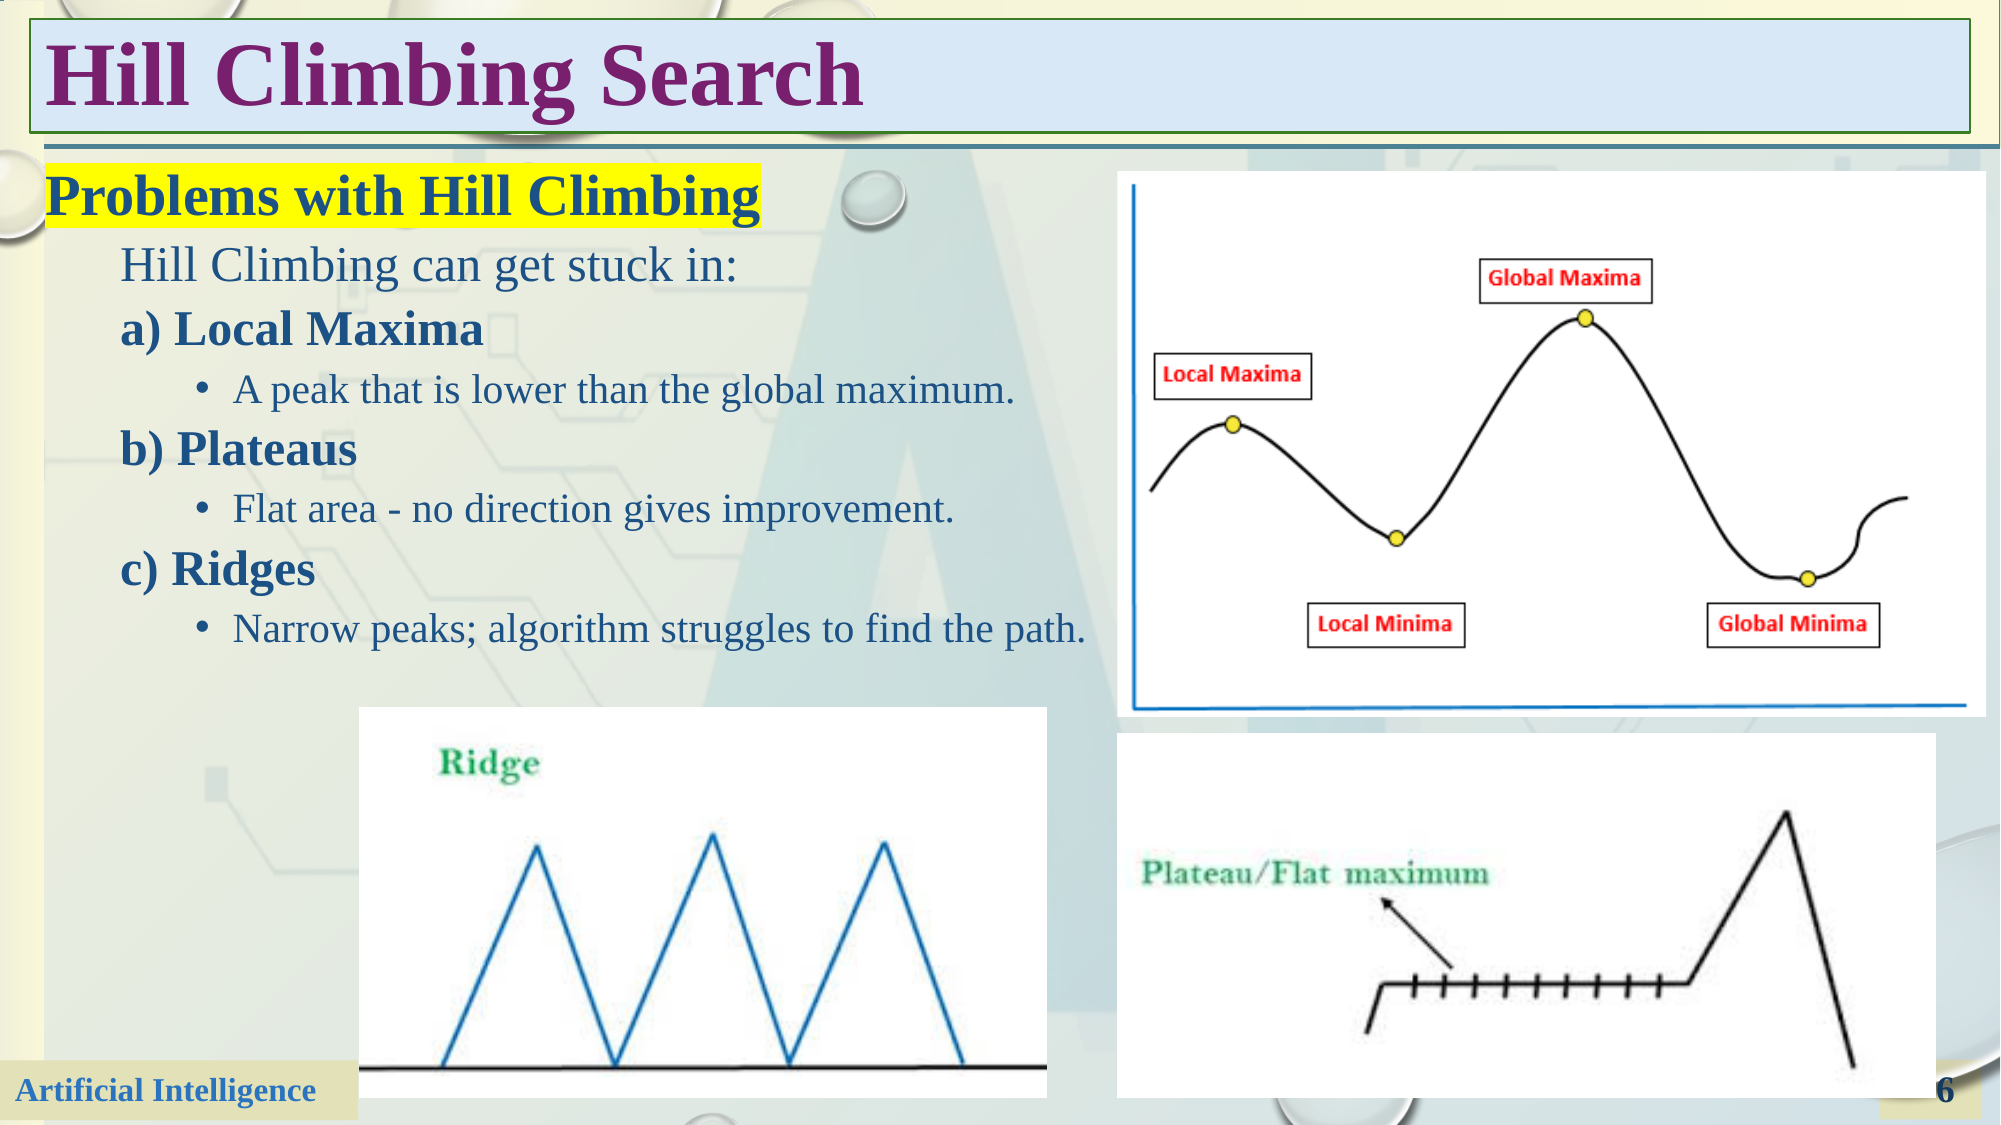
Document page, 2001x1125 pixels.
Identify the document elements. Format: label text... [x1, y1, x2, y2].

slide_number 6 [1692, 1057, 1970, 1118]
list Problems with Hill Climbing Hill Climbing can get stuck in: a) Local Maxima A peak that is lower than the global maximum. b) Plateaus Flat area - no direction gives improvement. c) Ridges Narrow peaks; algorithm struggles to find the path. [30, 157, 1975, 1099]
picture [0, 0, 2001, 1125]
title Hill Climbing Search [29, 18, 1971, 134]
